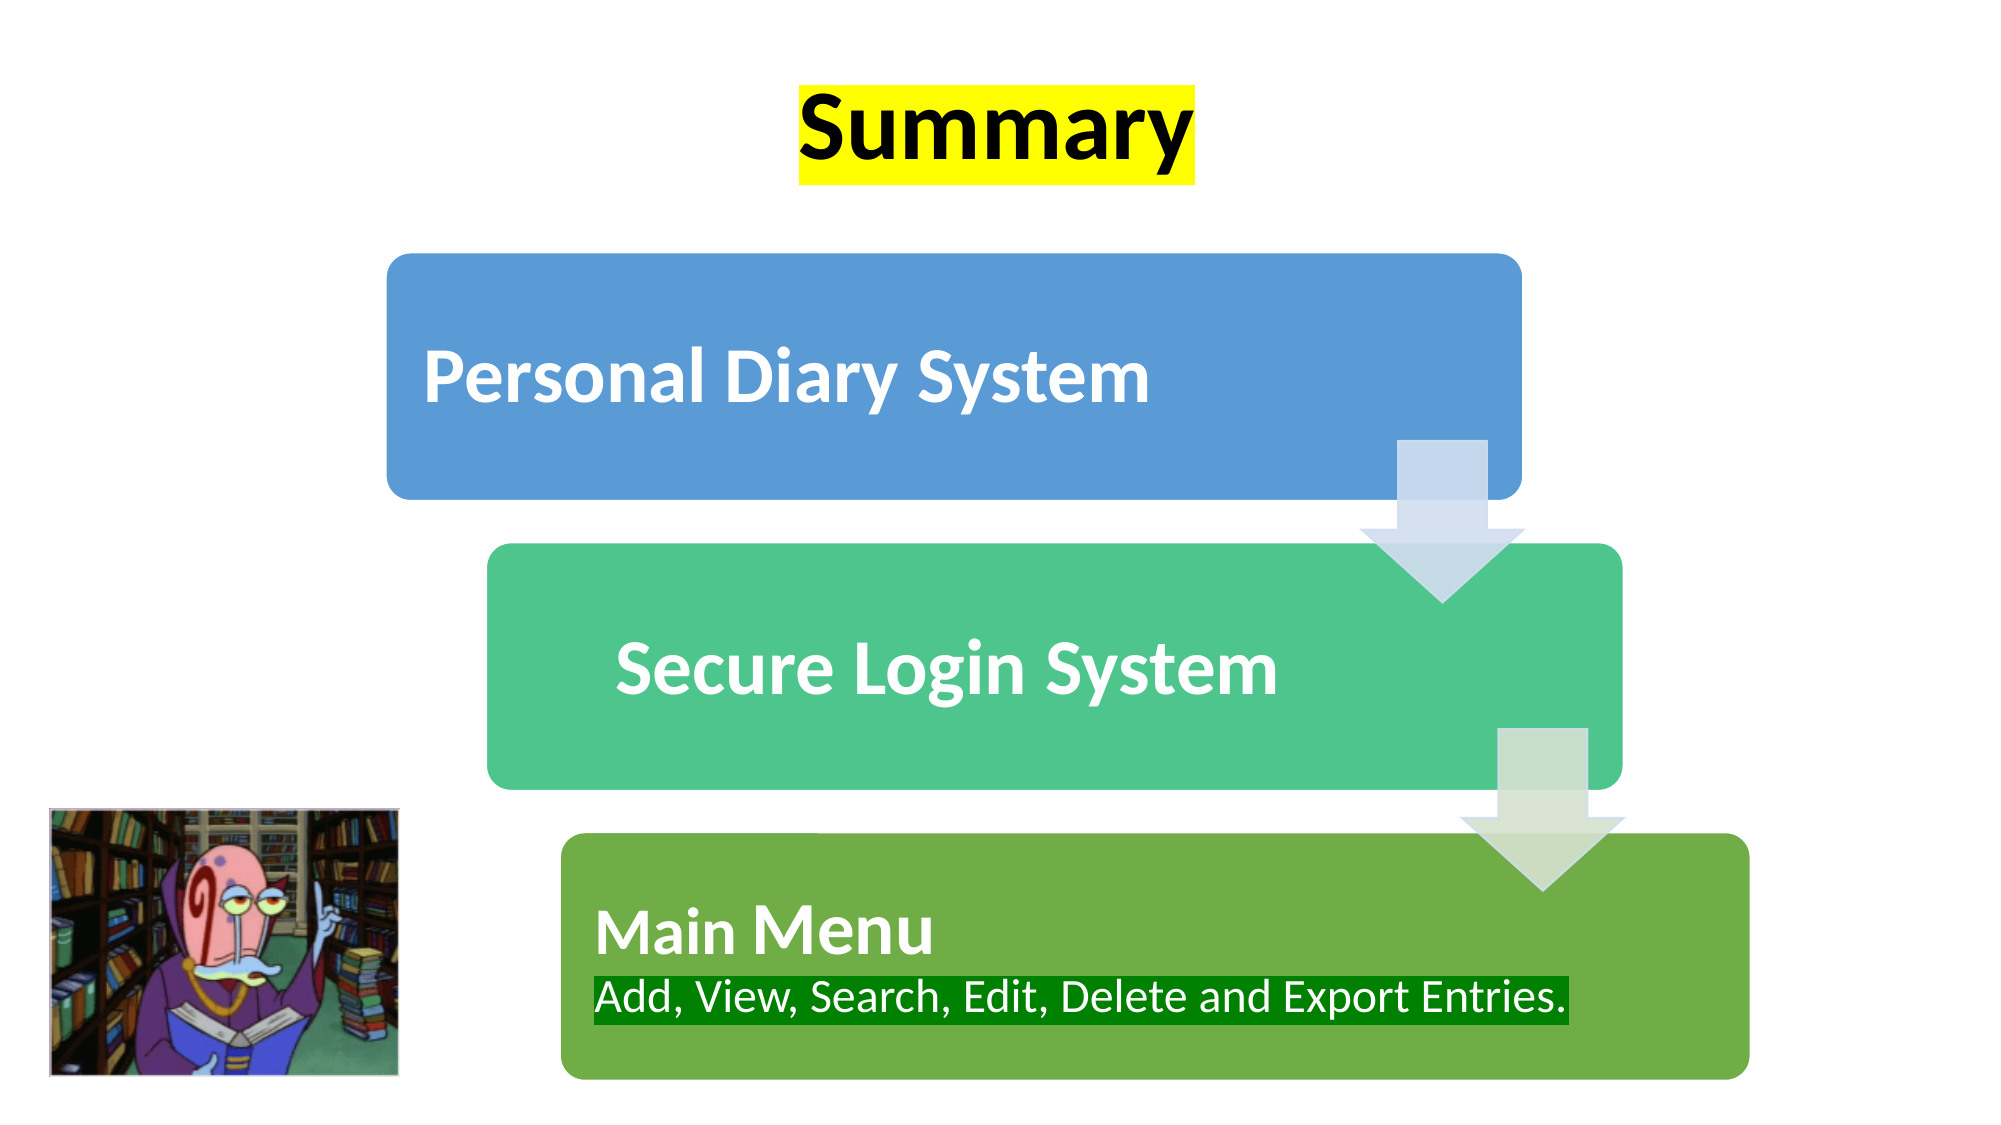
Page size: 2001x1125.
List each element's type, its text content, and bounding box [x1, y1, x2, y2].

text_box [398, 252, 1738, 1081]
text_box Summary [784, 52, 1216, 251]
picture [49, 808, 400, 1078]
